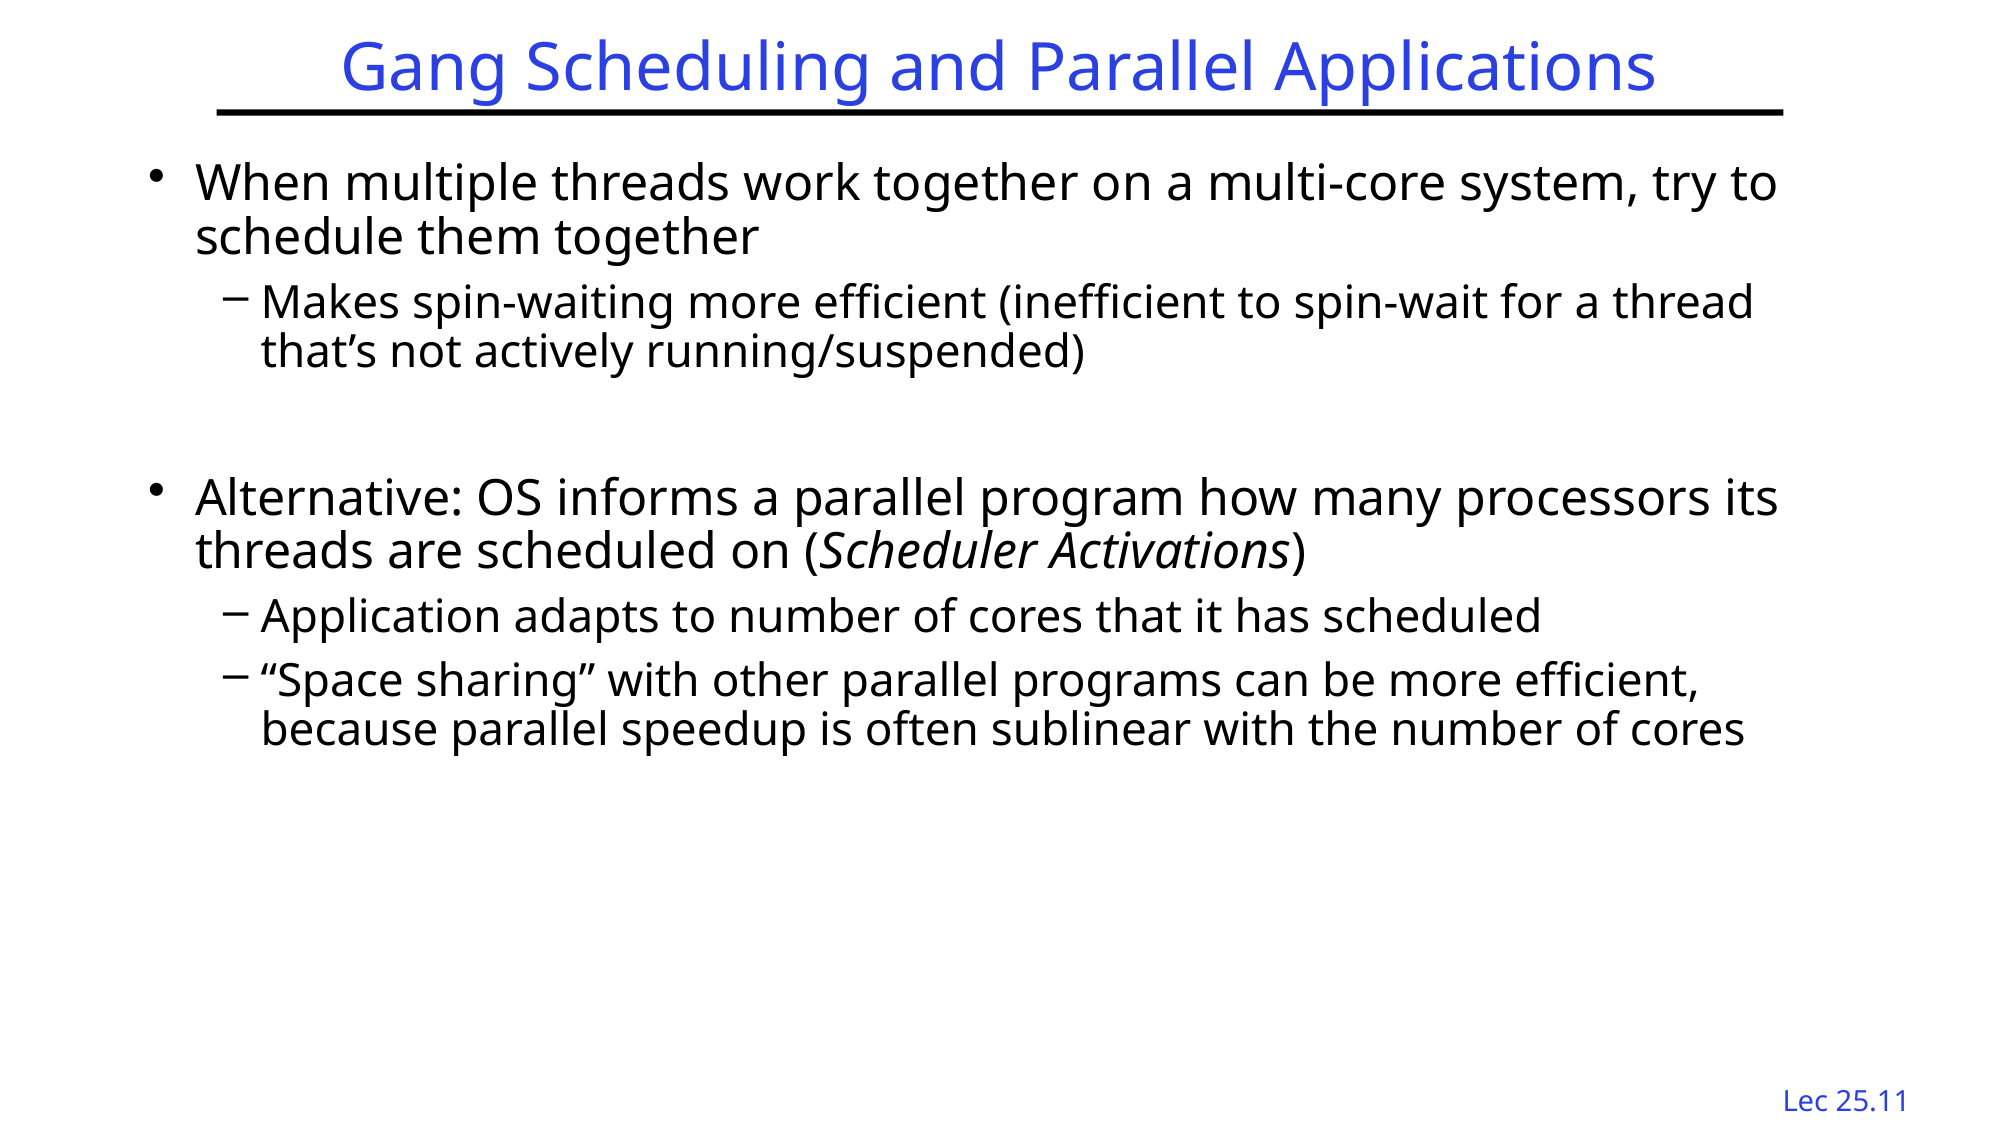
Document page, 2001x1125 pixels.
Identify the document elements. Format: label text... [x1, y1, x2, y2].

list When multiple threads work together on a multi-core system, try to schedule them together Makes spin-waiting more efficient (inefficient to spin-wait for a thread that’s not actively running/suspended) Alternative: OS informs a parallel program how many processors its threads are scheduled on (Scheduler Activations) Application adapts to number of cores that it has scheduled “Space sharing” with other parallel programs can be more efficient, because parallel speedup is often sublinear with the number of cores [133, 149, 1867, 988]
title Gang Scheduling and Parallel Applications [216, 24, 1784, 113]
